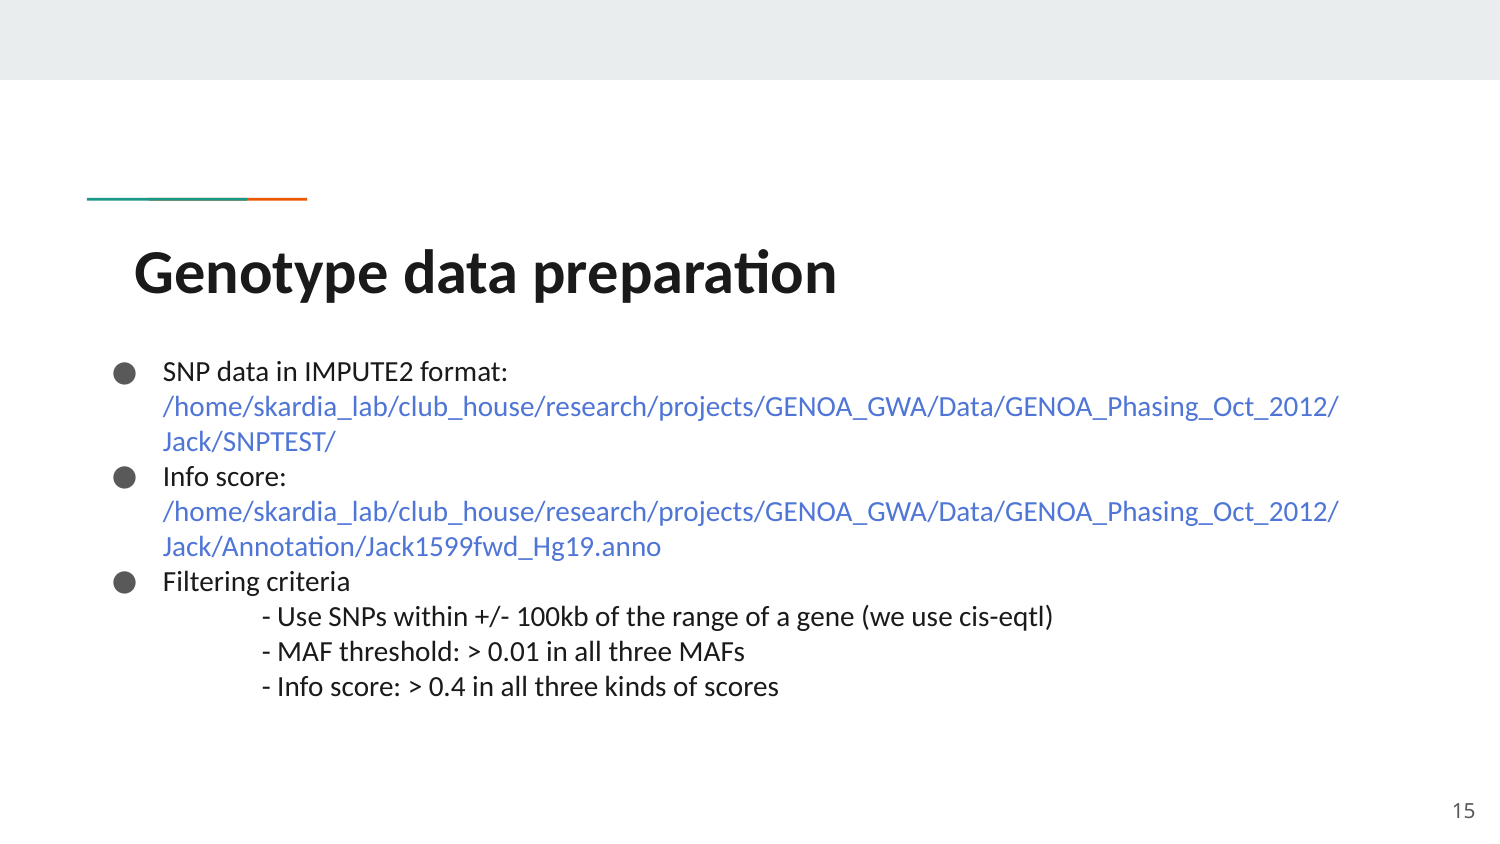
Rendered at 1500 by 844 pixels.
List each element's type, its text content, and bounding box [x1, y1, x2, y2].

title Genotype data preparation [119, 216, 1381, 305]
list SNP data in IMPUTE2 format: /home/skardia_lab/club_house/research/projects/GENOA_GWA/Data/GENOA_Phasing_Oct_2012/Jack/SNPTEST/ Info score: /home/skardia_lab/club_house/research/projects/GENOA_GWA/Data/GENOA_Phasing_Oct_2012/Jack/Annotation/Jack1599fwd_Hg19.anno Filtering criteria - Use SNPs within +/- 100kb of the range of a gene (we use cis-eqtl) - MAF threshold: > 0.01 in all three MAFs - Info score: > 0.4 in all three kinds of scores [72, 337, 1381, 709]
slide_number 15 [1400, 779, 1491, 844]
